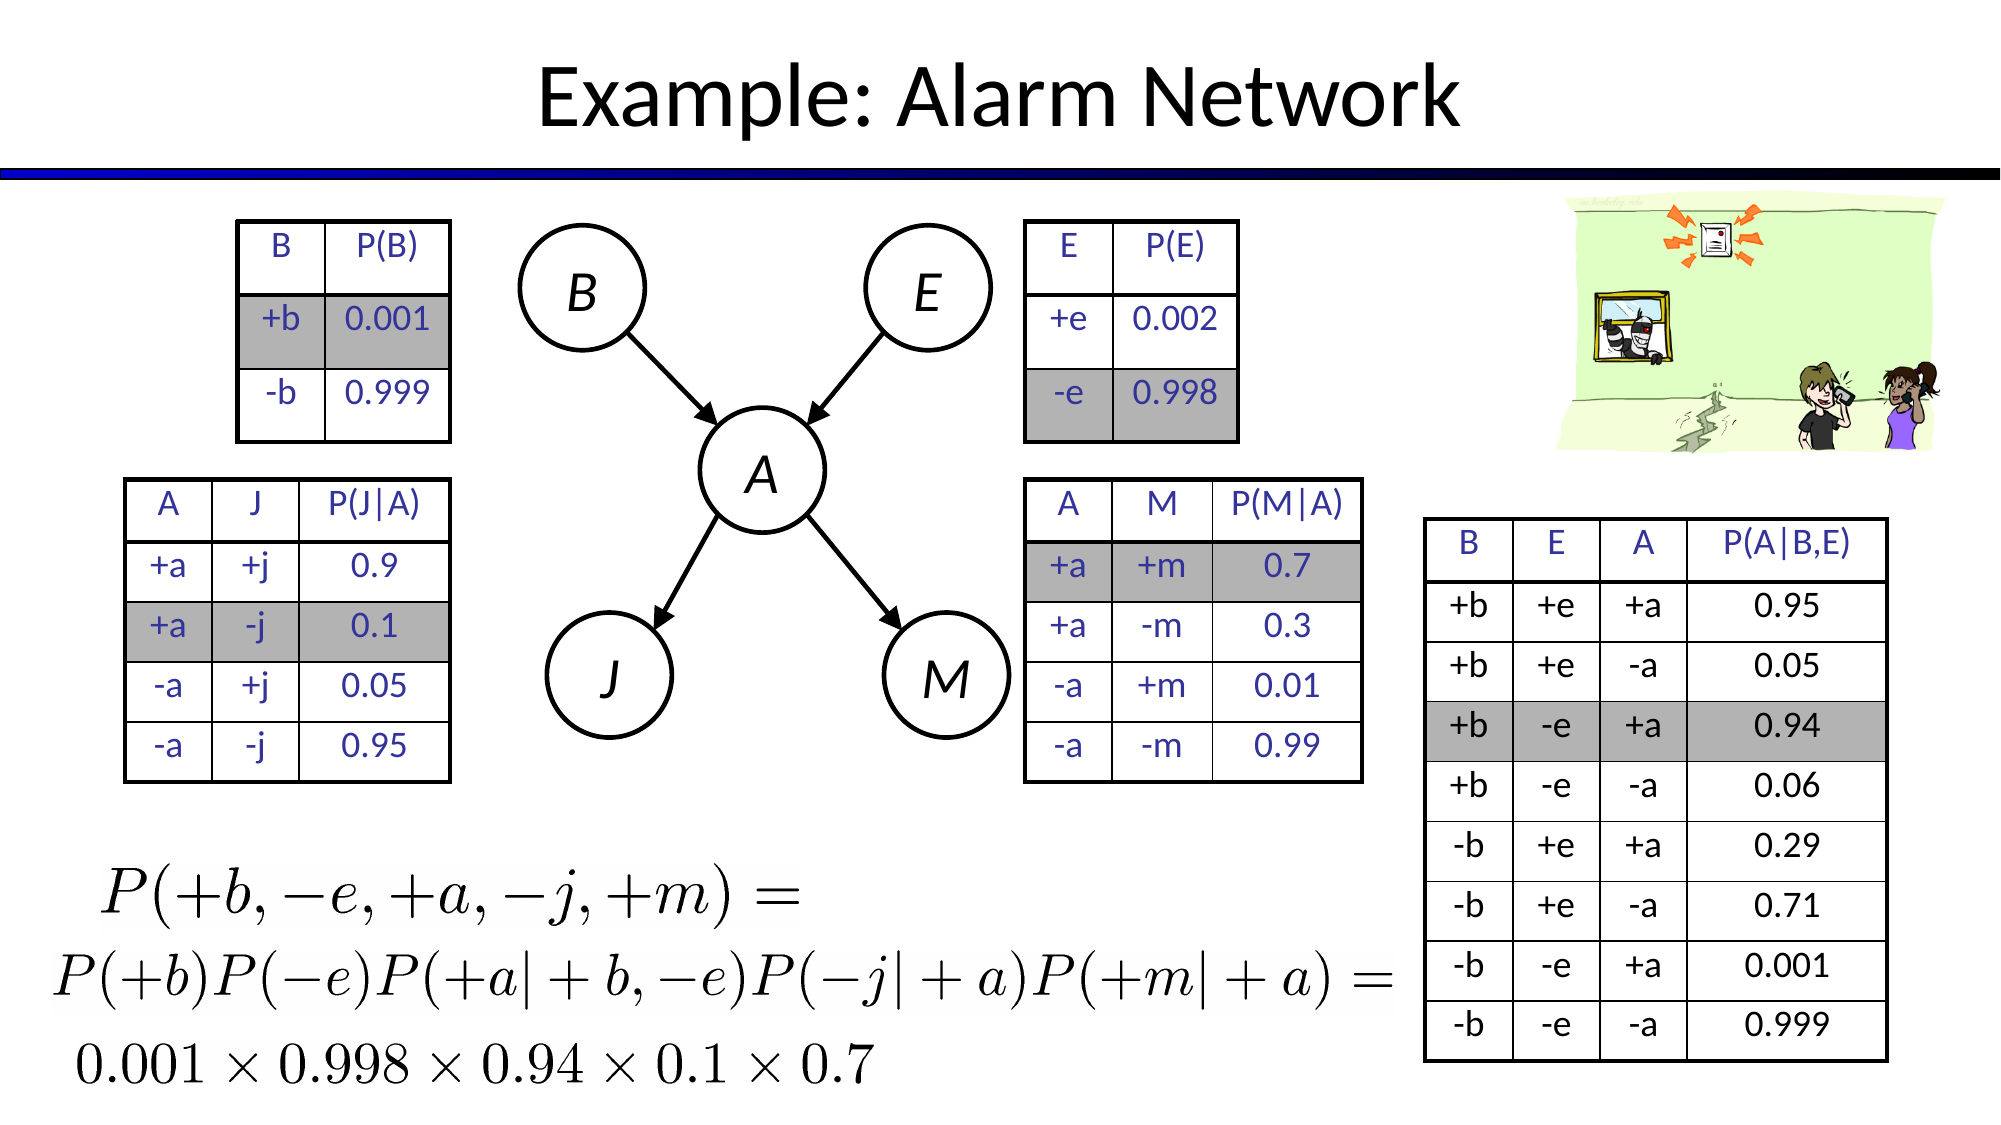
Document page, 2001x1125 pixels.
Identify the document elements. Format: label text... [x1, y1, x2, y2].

table_cell 0.7 [1213, 544, 1360, 601]
table_header M [1113, 482, 1212, 540]
table_header P(B) [326, 224, 448, 293]
table_cell +b [240, 297, 324, 368]
table_cell -m [1113, 603, 1212, 661]
table_header A [1027, 482, 1111, 540]
table_cell +a [1601, 702, 1686, 761]
picture [1549, 187, 1951, 454]
table_cell 0.001 [326, 297, 448, 368]
table_cell +a [127, 603, 211, 661]
table_cell -m [1113, 723, 1212, 780]
table_cell +e [1514, 882, 1599, 940]
table_cell 0.94 [1688, 702, 1885, 761]
table_cell +b [1427, 762, 1512, 821]
table_header P(M|A) [1213, 482, 1360, 540]
table_cell +m [1113, 663, 1212, 721]
text_box M [883, 612, 1010, 738]
table_cell -a [127, 663, 211, 721]
table_cell -b [240, 370, 324, 440]
table_header E [1514, 521, 1599, 580]
table_cell 0.05 [300, 663, 448, 721]
table_cell +b [1427, 643, 1512, 701]
table_header P(E) [1114, 224, 1236, 293]
table_header P(J|A) [300, 482, 448, 540]
table_header A [1601, 521, 1686, 580]
table_cell +a [1601, 942, 1686, 1000]
picture [99, 862, 801, 934]
text_box J [546, 612, 672, 738]
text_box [626, 331, 719, 427]
table_cell -a [1601, 643, 1686, 701]
table_cell +a [127, 544, 211, 601]
text_box E [865, 225, 991, 351]
table_cell +a [1601, 584, 1686, 641]
table_cell +b [1427, 584, 1512, 641]
text_box B [519, 225, 645, 351]
table_cell -a [127, 723, 211, 780]
table_cell +b [1427, 702, 1512, 761]
table_cell 0.95 [1688, 584, 1885, 641]
table_cell +e [1514, 643, 1599, 701]
table_header B [1427, 521, 1512, 580]
table_cell 0.1 [300, 603, 448, 661]
table_cell -b [1427, 1002, 1512, 1059]
table_cell -b [1427, 822, 1512, 881]
table_cell +e [1027, 297, 1112, 368]
table_cell -a [1027, 723, 1111, 780]
table_cell +m [1113, 544, 1212, 601]
table_cell 0.29 [1688, 822, 1885, 881]
table_cell 0.998 [1114, 370, 1236, 440]
table_cell 0.95 [300, 723, 448, 780]
table_cell +a [1027, 544, 1111, 601]
table_cell 0.06 [1688, 762, 1885, 821]
table_cell 0.05 [1688, 643, 1885, 701]
table_cell -e [1514, 1002, 1599, 1059]
table_cell 0.002 [1114, 297, 1236, 368]
table_cell 0.3 [1213, 603, 1360, 661]
table_cell 0.9 [300, 544, 448, 601]
table_cell +j [213, 663, 298, 721]
table_cell -j [213, 723, 298, 780]
table_cell -a [1601, 1002, 1686, 1059]
table_cell -a [1601, 762, 1686, 821]
table_header J [213, 482, 298, 540]
table_cell 0.71 [1688, 882, 1885, 940]
picture [49, 949, 1395, 1015]
table_cell +a [1601, 822, 1686, 881]
table_cell -b [1427, 942, 1512, 1000]
table_cell 0.001 [1688, 942, 1885, 1000]
table_cell +e [1514, 822, 1599, 881]
table_cell 0.999 [1688, 1002, 1885, 1059]
text_box A [699, 407, 825, 533]
title Example: Alarm Network [0, 0, 2000, 184]
table_cell -e [1514, 702, 1599, 761]
table_header E [1027, 224, 1112, 293]
picture [74, 1037, 879, 1085]
table_cell -a [1601, 882, 1686, 940]
table_header P(A|B,E) [1688, 521, 1885, 580]
table_cell 0.99 [1213, 723, 1360, 780]
table_cell -a [1027, 663, 1111, 721]
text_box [806, 331, 885, 427]
table_cell -b [1427, 882, 1512, 940]
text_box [806, 514, 903, 632]
table_cell +e [1514, 584, 1599, 641]
table_cell -j [213, 603, 298, 661]
table_cell -e [1514, 942, 1599, 1000]
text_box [653, 514, 719, 632]
table_cell 0.999 [326, 370, 448, 440]
table_cell 0.01 [1213, 663, 1360, 721]
table_cell +a [1027, 603, 1111, 661]
table_header A [127, 482, 211, 540]
table_cell +j [213, 544, 298, 601]
table_cell -e [1027, 370, 1112, 440]
table_cell -e [1514, 762, 1599, 821]
table_header B [240, 224, 324, 293]
